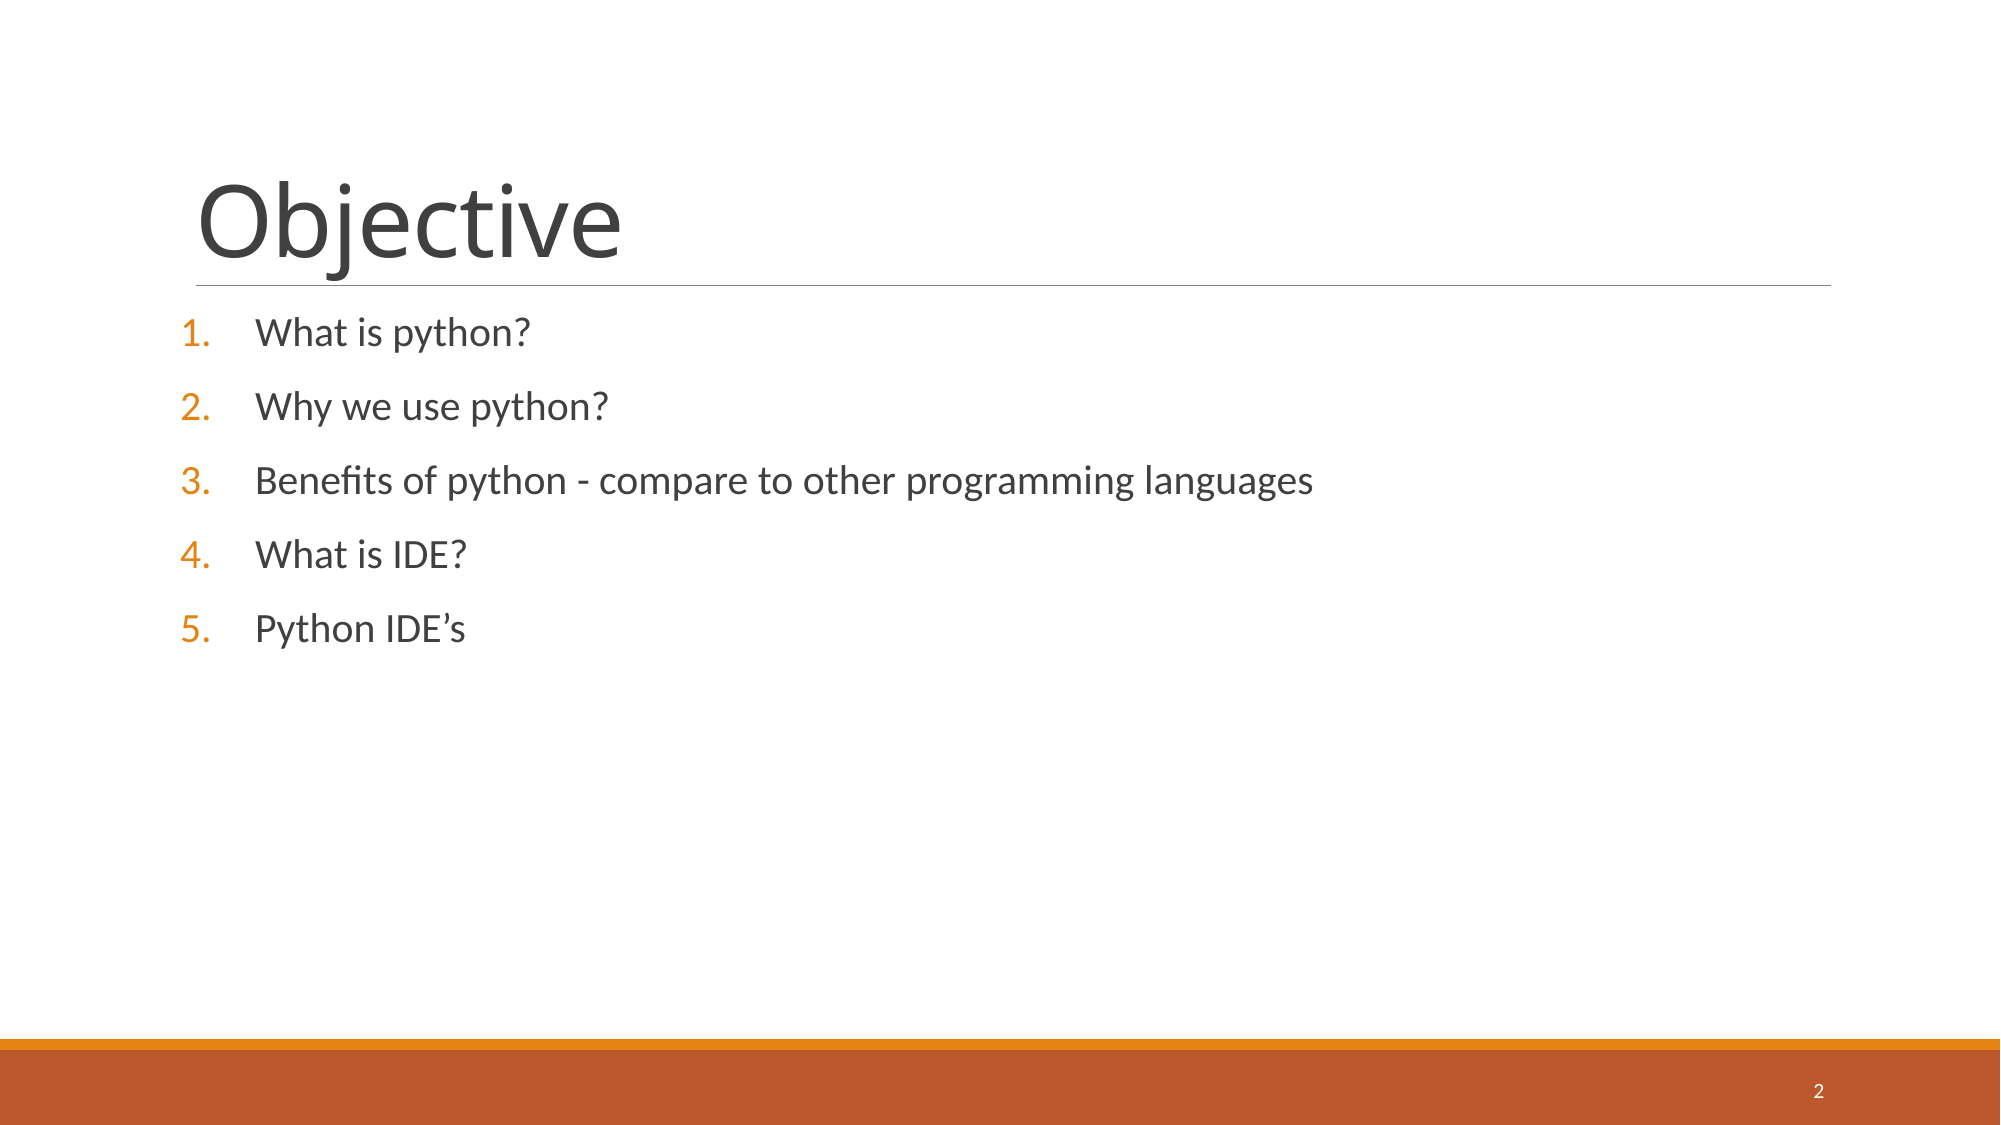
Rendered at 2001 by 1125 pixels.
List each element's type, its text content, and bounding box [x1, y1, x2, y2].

title Objective [180, 47, 1830, 285]
list What is python? Why we use python? Benefits of python - compare to other programming languages What is IDE? Python IDE’s [180, 302, 1830, 963]
slide_number 2 [1624, 1059, 1840, 1120]
